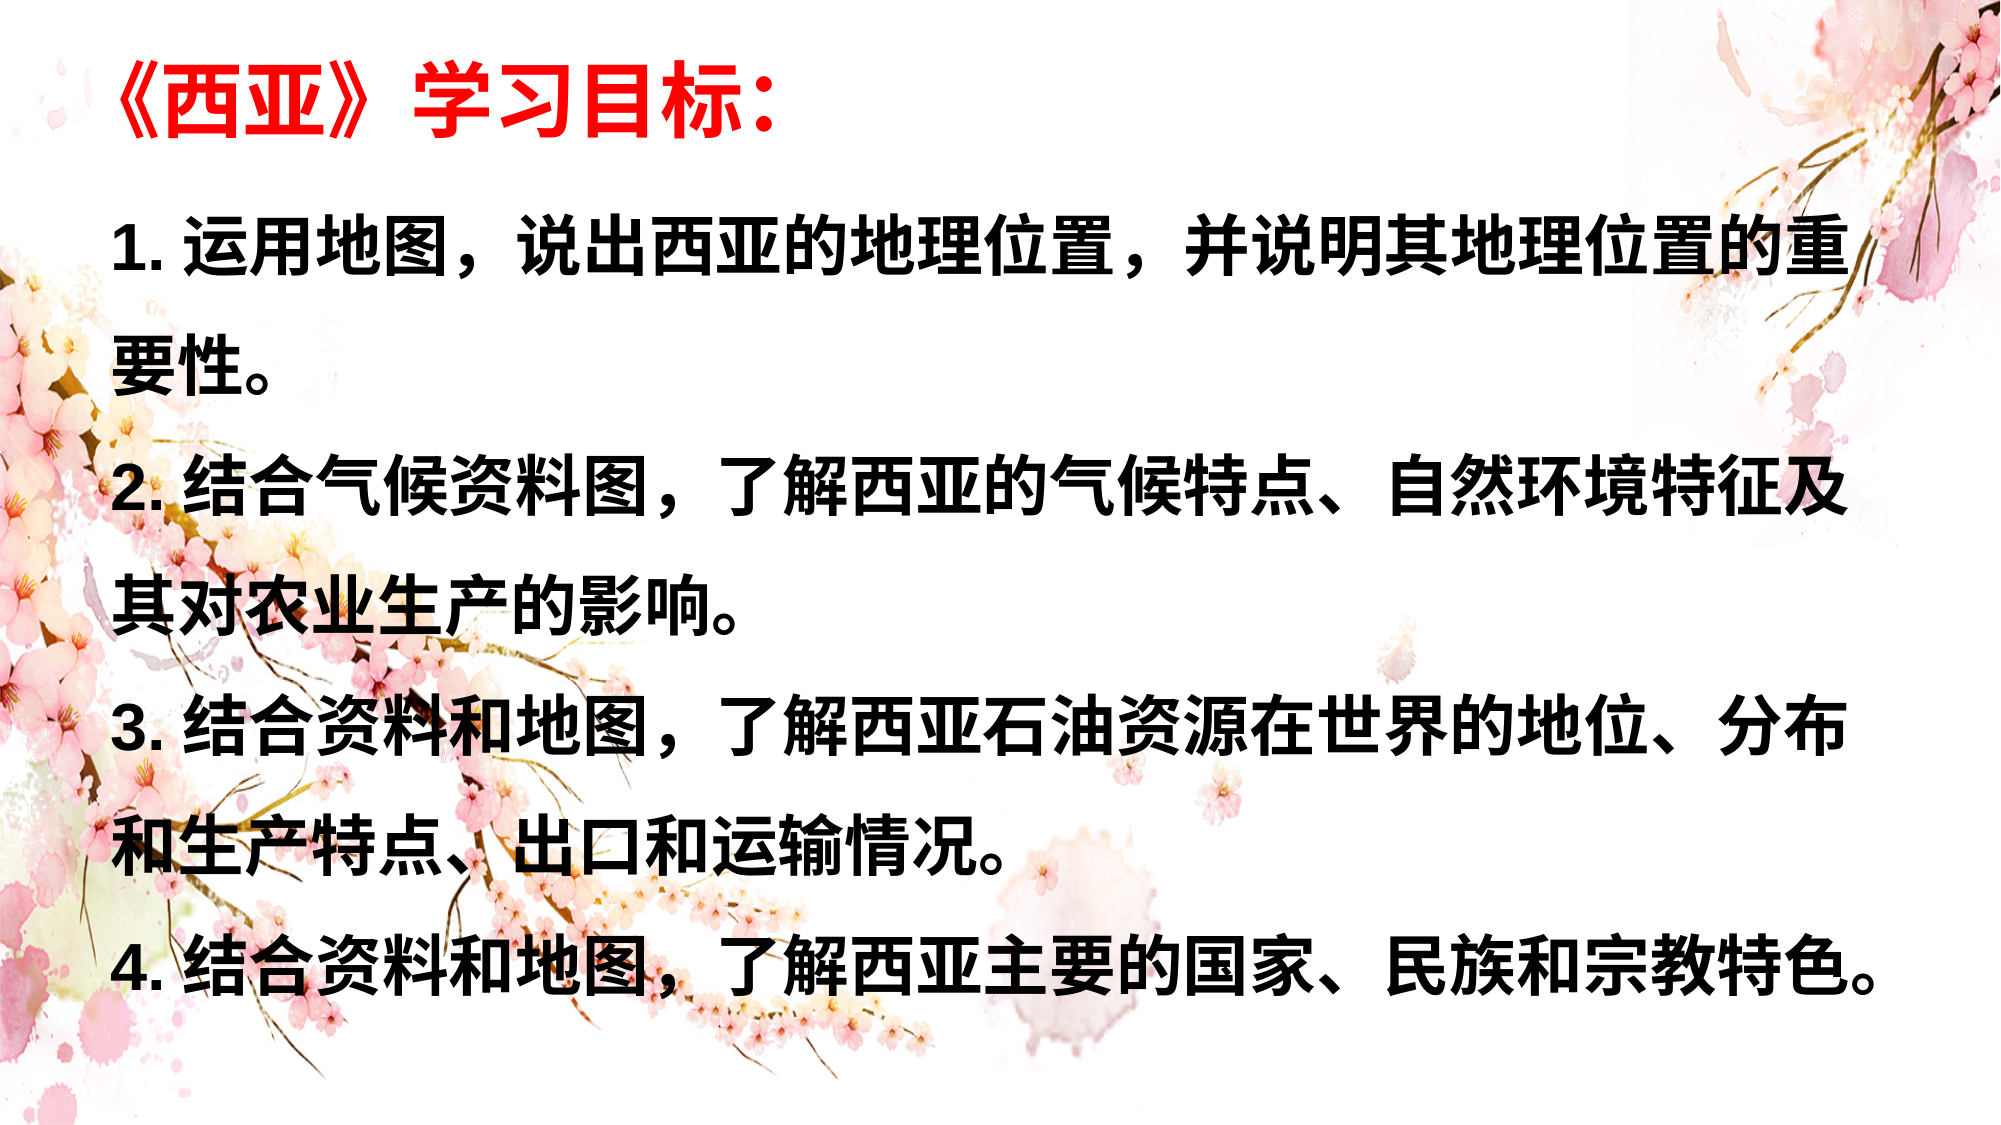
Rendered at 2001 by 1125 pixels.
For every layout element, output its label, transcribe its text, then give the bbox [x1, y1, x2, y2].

picture [0, 0, 2001, 1125]
text_box 《西亚》学习目标： [62, 40, 919, 156]
text_box 1.运用地图，说出西亚的地理位置，并说明其地理位置的重要性。 2.结合气候资料图，了解西亚的气候特点、自然环境特征及其对农业生产的影响。 3.结合资料和地图，了解西亚石油资源在世界的地位、分布和生产特点、出口和运输情况。 4.结合资料和地图，了解西亚主要的国家、民族和宗教特色。 [95, 156, 1902, 1011]
